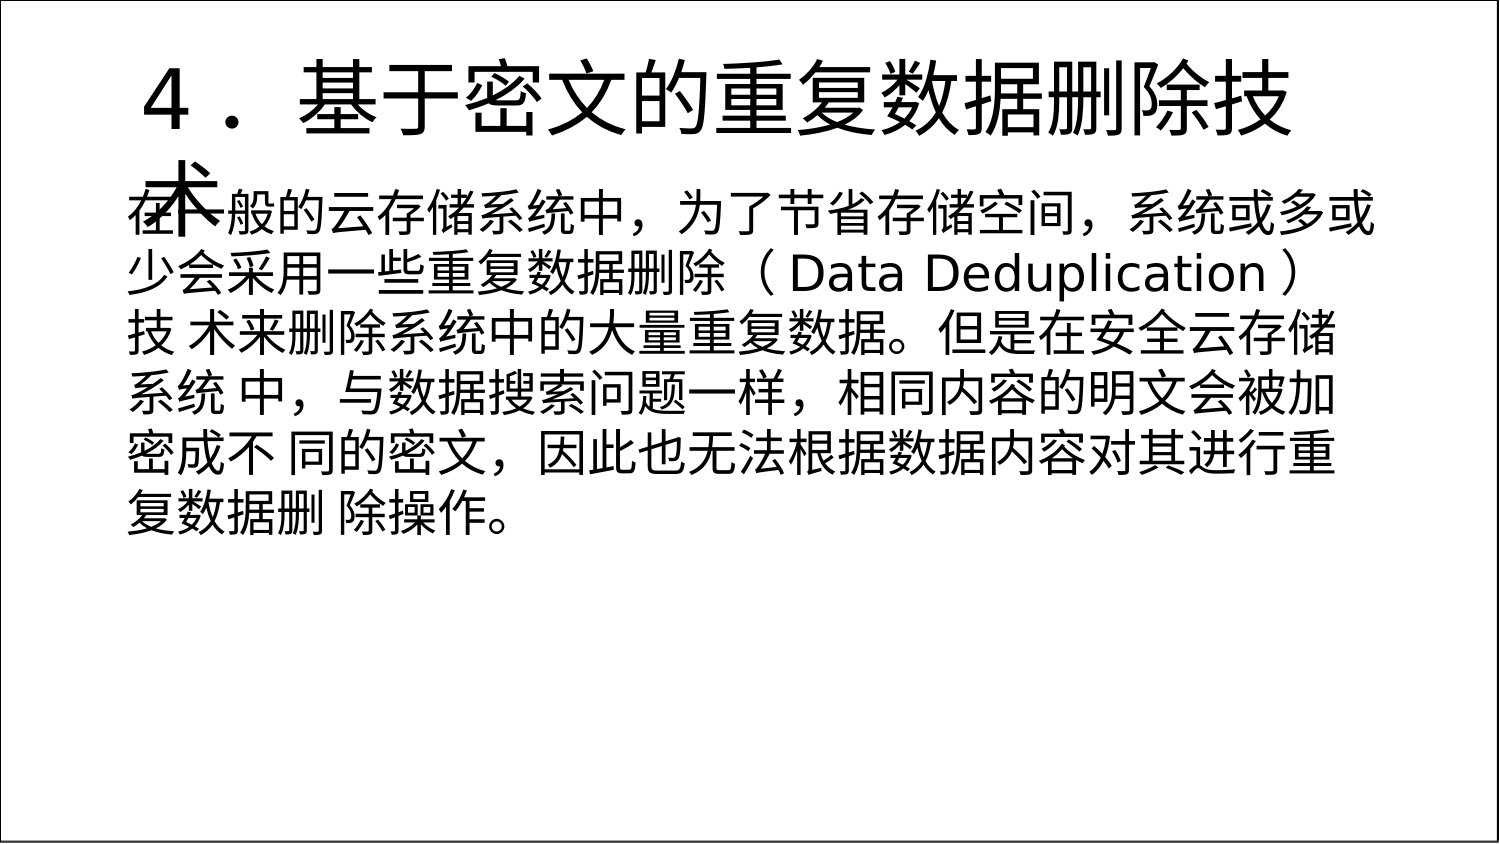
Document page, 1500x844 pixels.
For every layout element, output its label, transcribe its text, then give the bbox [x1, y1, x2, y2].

title 4．基于密文的重复数据删除技术 [138, 44, 1362, 179]
text_box 在一般的云存储系统中，为了节省存储空间，系统或多或 少会采用一些重复数据删除（Data Deduplication）技 术来删除系统中的大量重复数据。但是在安全云存储系统 中，与数据搜索问题一样，相同内容的明文会被加密成不 同的密文，因此也无法根据数据内容对其进行重复数据删 除操作。 [124, 179, 1379, 542]
